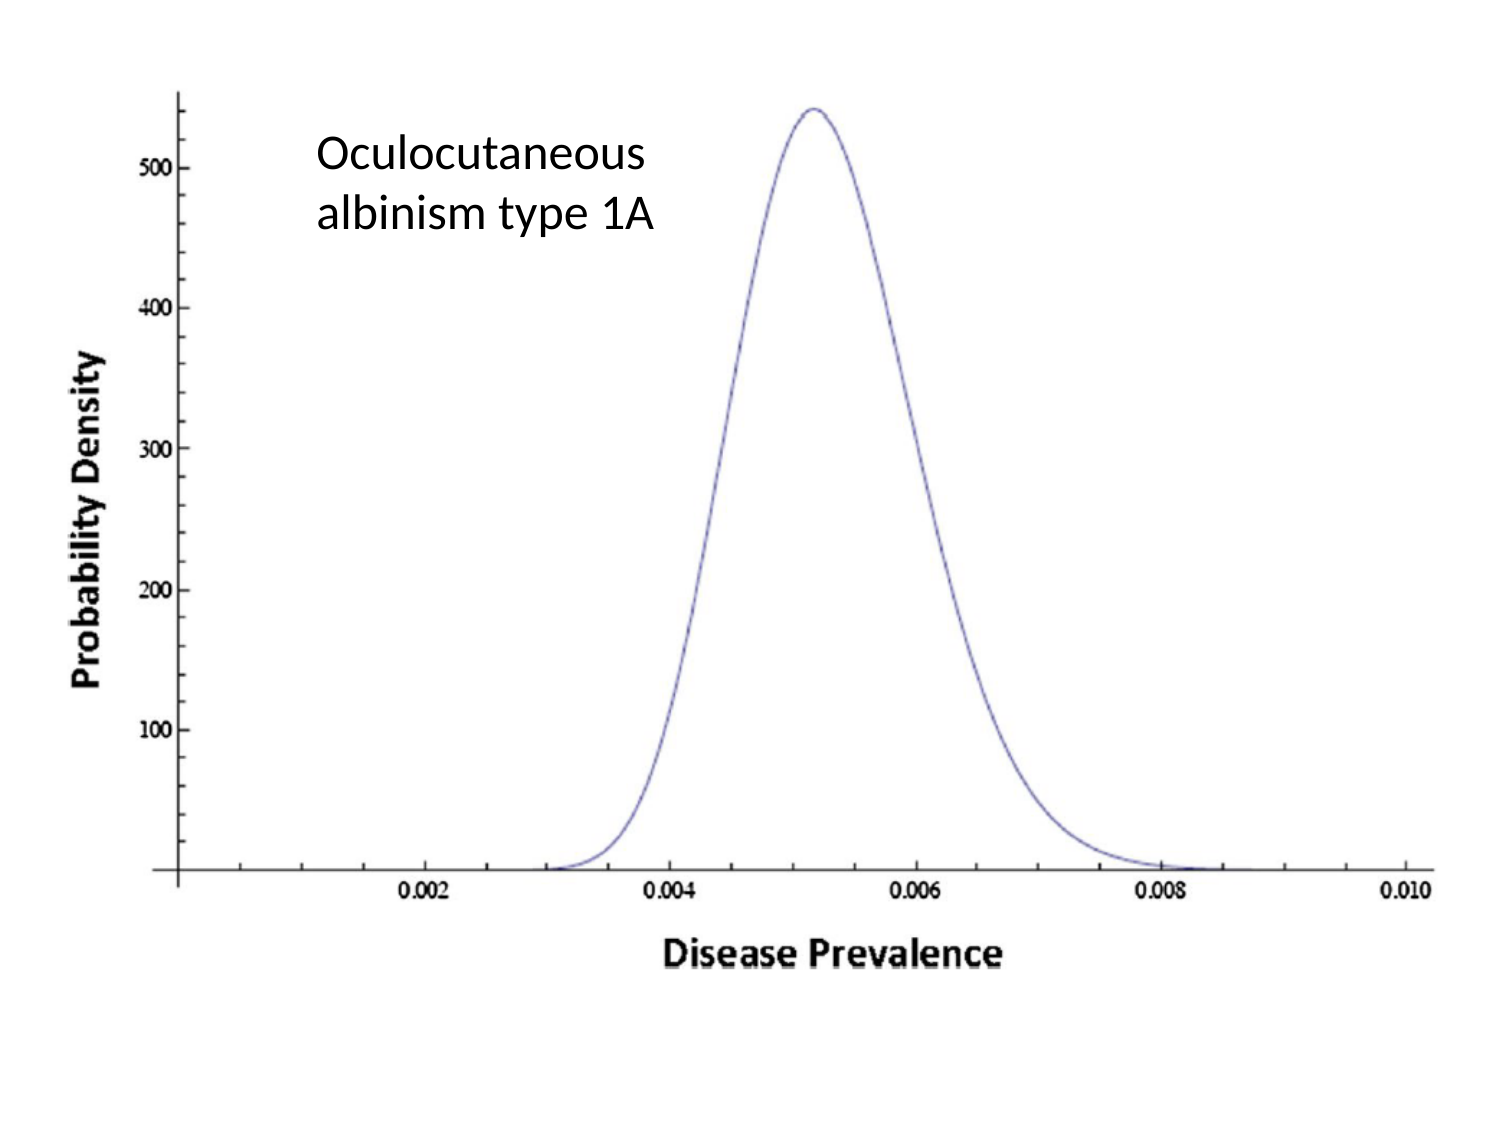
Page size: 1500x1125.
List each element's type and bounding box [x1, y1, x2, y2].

picture [39, 62, 1467, 976]
